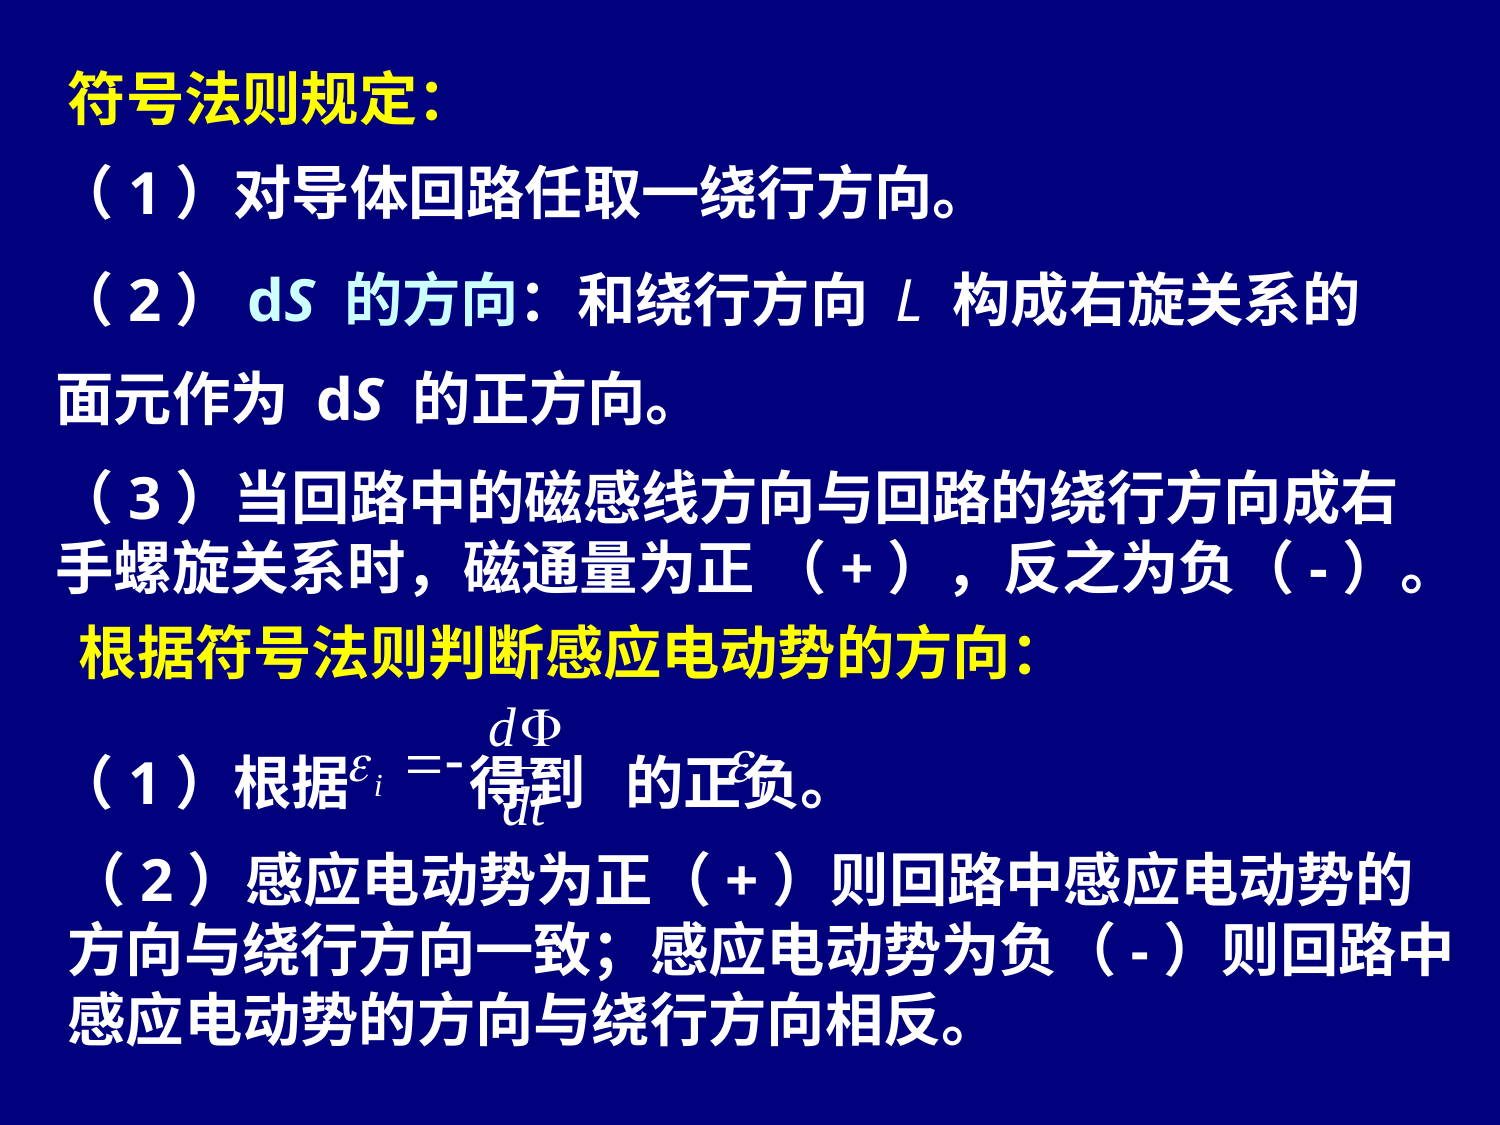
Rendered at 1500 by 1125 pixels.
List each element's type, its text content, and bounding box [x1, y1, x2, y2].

text_box （2）感应电动势为正（+）则回路中感应电动势的方向与绕行方向一致；感应电动势为负（-）则回路中感应电动势的方向与绕行方向相反。 [53, 836, 1472, 1061]
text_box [40, 693, 1238, 838]
text_box 符号法则规定： [53, 54, 774, 140]
text_box （2）dS 的方向：和绕行方向 L 构成右旋关系的 面元作为 dS 的正方向。 （3）当回路中的磁感线方向与回路的绕行方向成右手螺旋关系时，磁通量为正 （+），反之为负（-）。 [41, 255, 1436, 609]
text_box （1）对导体回路任取一绕行方向。 [41, 148, 1054, 234]
text_box 根据符号法则判断感应电动势的方向： [64, 608, 1305, 694]
